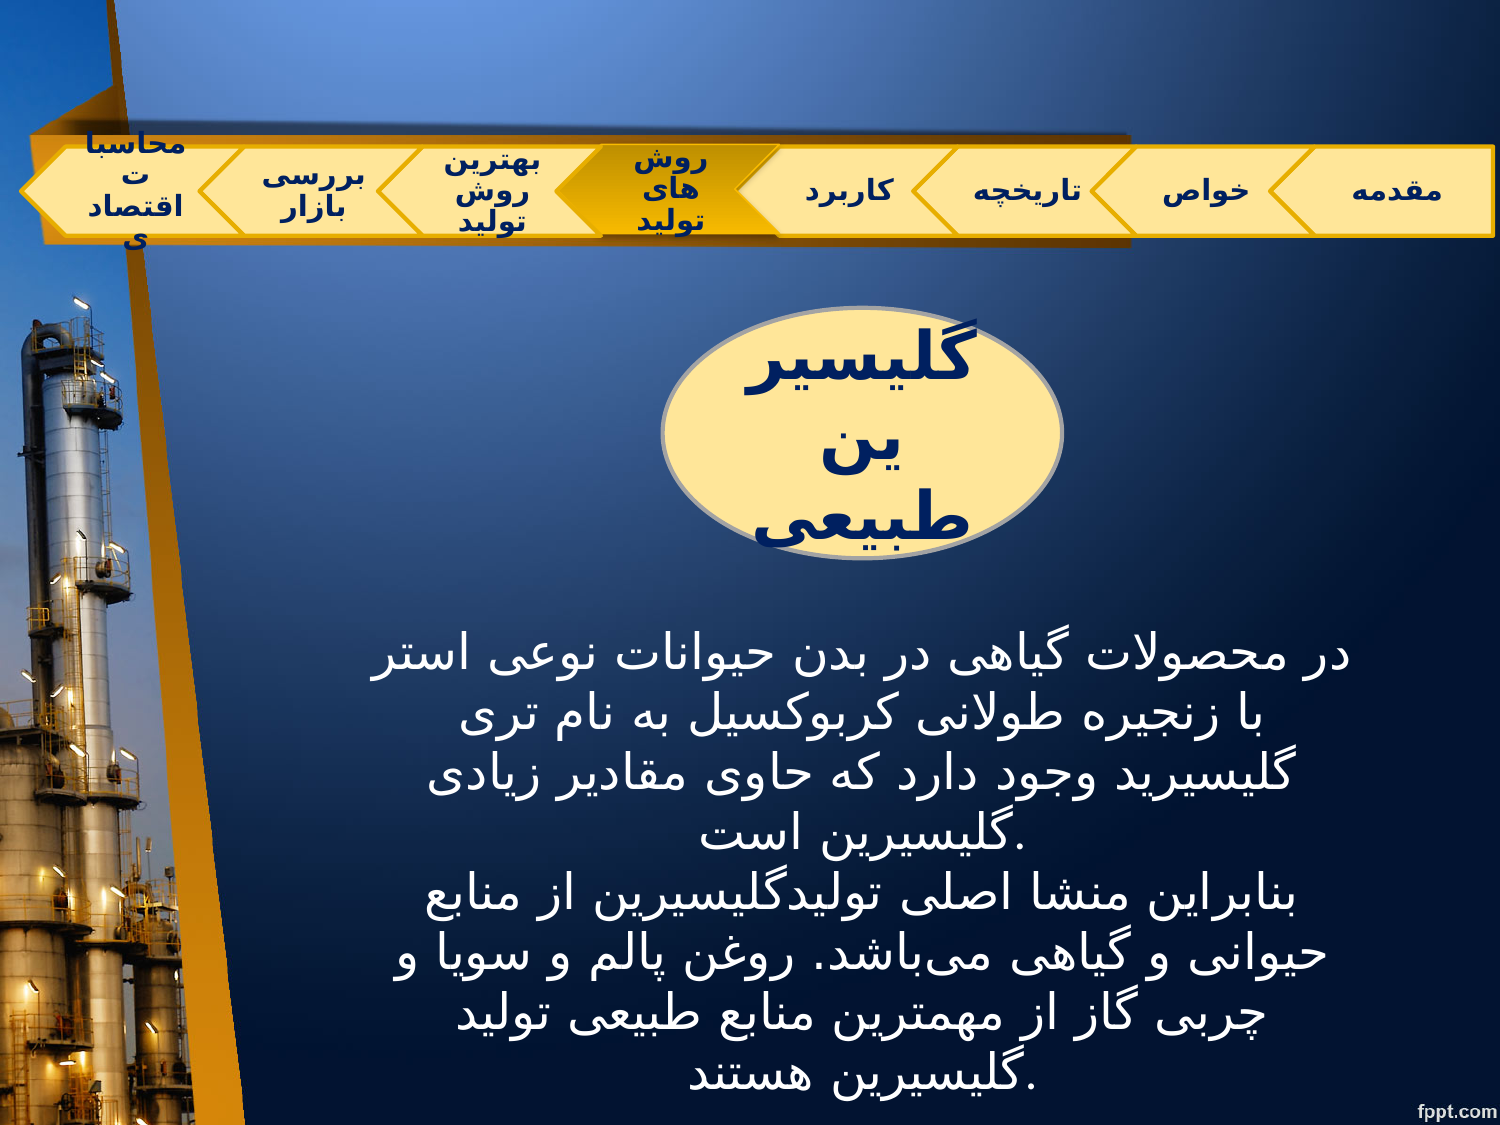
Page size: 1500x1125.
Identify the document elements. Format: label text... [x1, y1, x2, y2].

text_box در محصولات گیاهی در بدن حیوانات نوعی استر با زنجیره طولانی کربوکسیل به نام تری گلیسیرید وجود دارد که حاوی مقادیر زیادی گلیسیرین است. بنابراین منشا اصلی تولیدگلیسیرین از منابع حیوانی و گیاهی می‌باشد. روغن پالم و سویا و چربی گاز از مهمترین منابع طبیعی تولید گلیسیرین هستند. [349, 612, 1376, 1108]
text_box گلیسیرین طبیعی [660, 425, 1065, 561]
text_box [19, 0, 1494, 417]
picture [0, 0, 1500, 1125]
